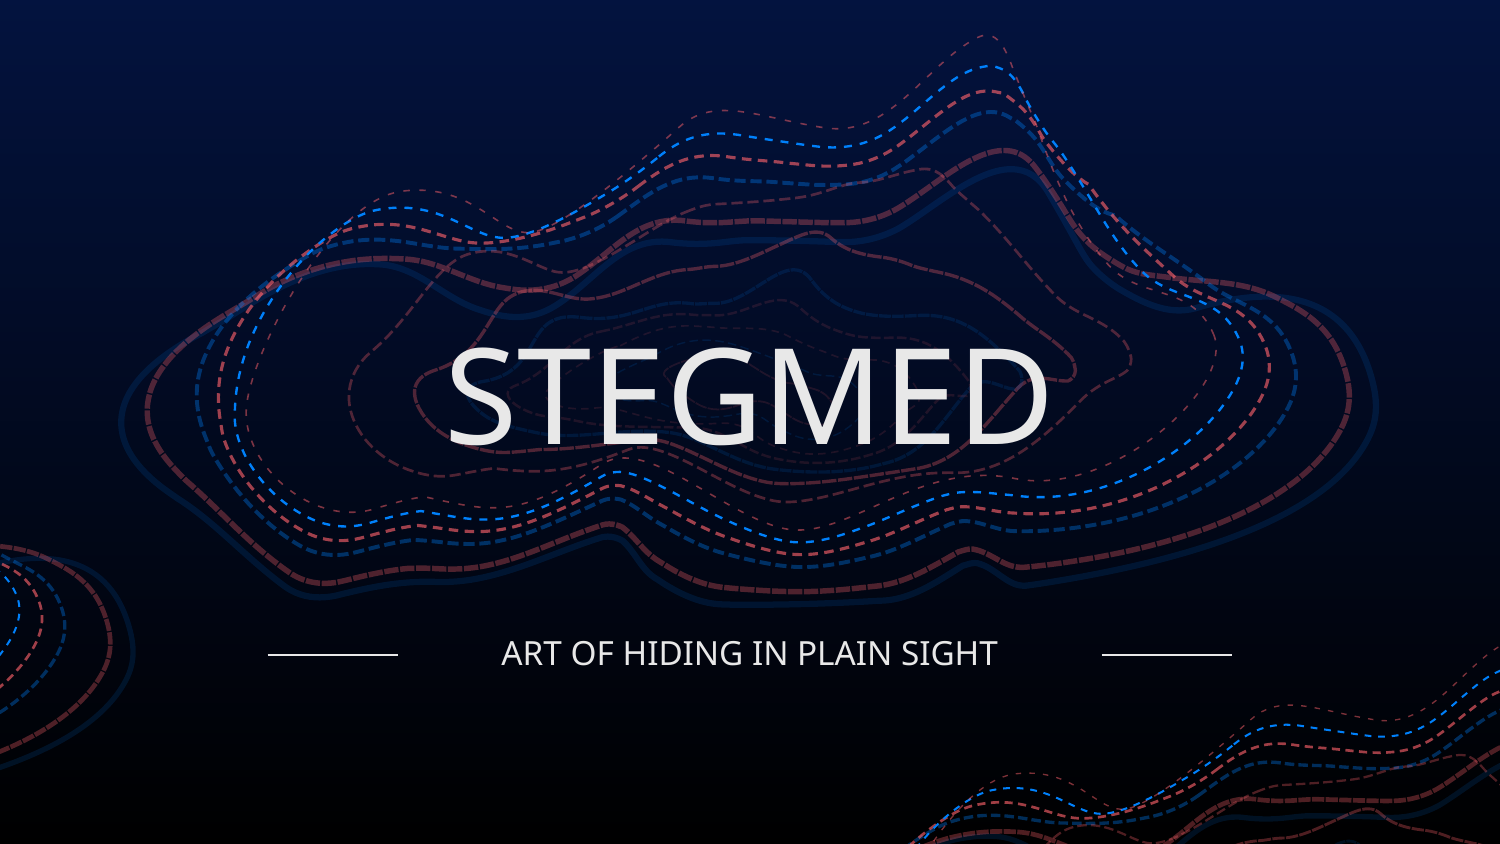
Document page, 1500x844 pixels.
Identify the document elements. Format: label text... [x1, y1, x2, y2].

subtitle ART OF HIDING IN PLAIN SIGHT [423, 617, 1077, 688]
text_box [117, 34, 1383, 609]
